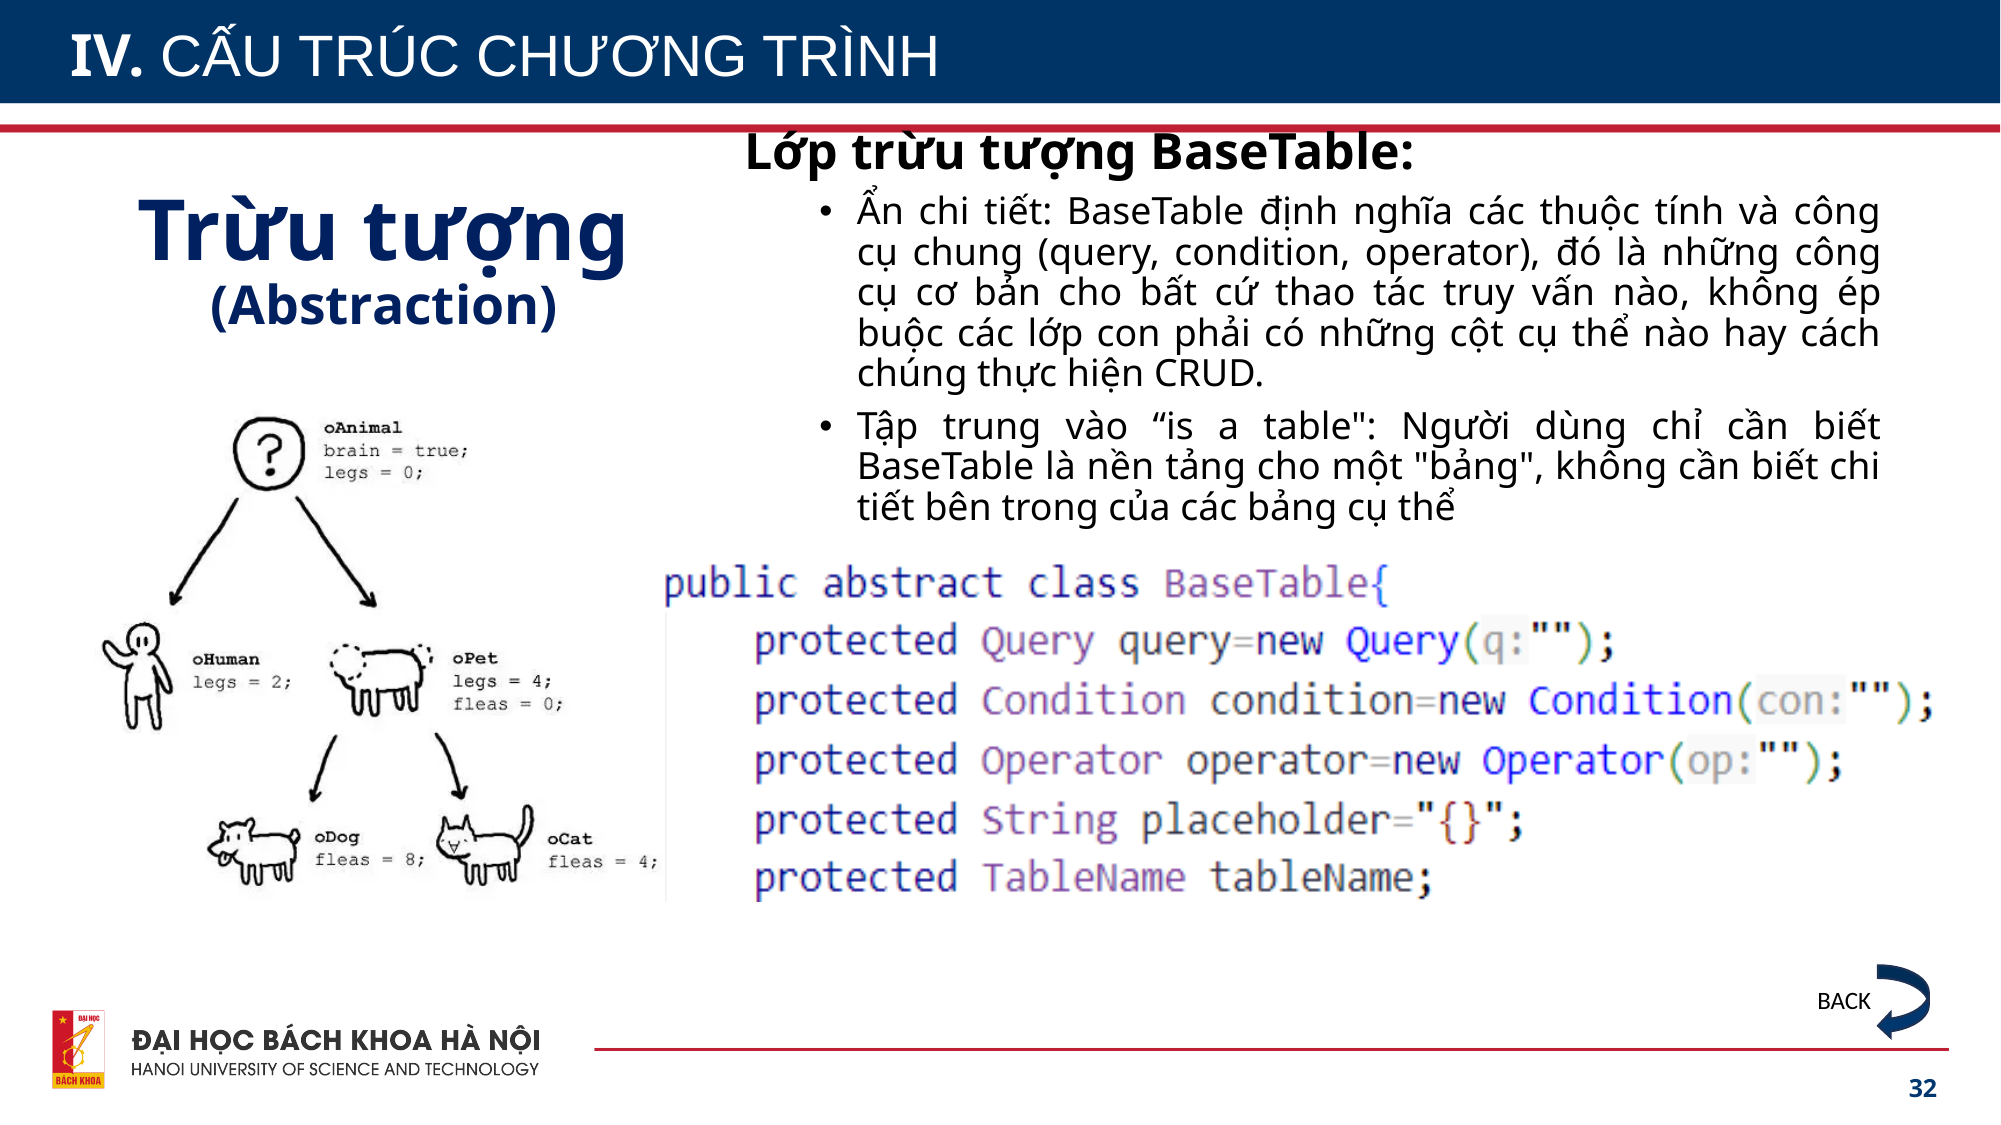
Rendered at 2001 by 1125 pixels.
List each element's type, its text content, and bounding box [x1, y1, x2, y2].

text_box Trừu tượng (Abstraction) [103, 142, 665, 382]
text_box Lớp trừu tượng BaseTable: Ẩn chi tiết: BaseTable định nghĩa các thuộc tính và công cụ chung (query, condition, operator), đó là những công cụ cơ bản cho bất cứ thao tác truy vấn nào, không ép buộc các lớp con phải có những cột cụ thể nào hay cách chúng thực hiện CRUD. Tập trung vào “is a table": Người dùng chỉ cần biết BaseTable là nền tảng cho một "bảng", không cần biết chi tiết bên trong của các bảng cụ thể [691, 148, 1897, 507]
picture [0, 0, 2001, 1125]
title IV. CẤU TRÚC CHƯƠNG TRÌNH [55, 18, 1945, 90]
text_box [1800, 965, 1929, 1039]
slide_number 32 [1502, 1065, 1953, 1125]
